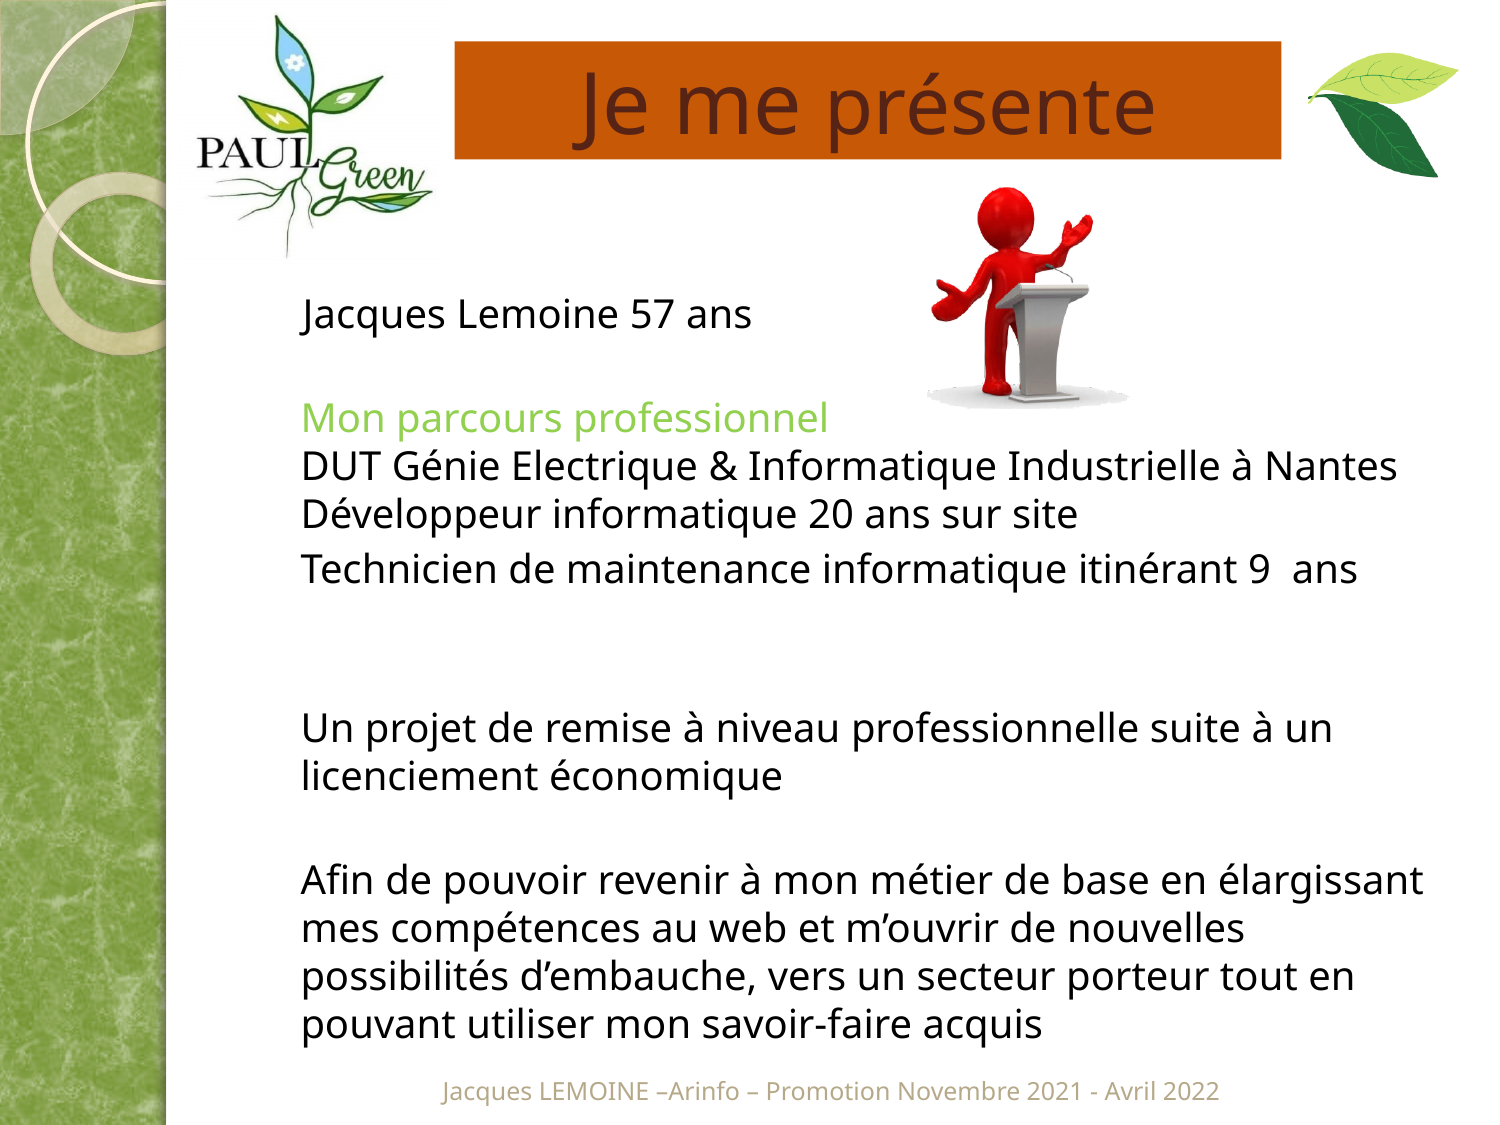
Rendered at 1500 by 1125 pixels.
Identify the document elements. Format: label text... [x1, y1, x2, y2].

title Je me présente [454, 41, 1282, 160]
picture [1307, 42, 1465, 186]
footer Jacques LEMOINE –Arinfo – Promotion Novembre 2021 - Avril 2022 [164, 1066, 1500, 1113]
list Jacques Lemoine 57 ans Mon parcours professionnel DUT Génie Electrique & Informatique Industrielle à Nantes Développeur informatique 20 ans sur site Technicien de maintenance informatique itinérant 9 ans Un projet de remise à niveau professionnelle suite à un licenciement économique Afin de pouvoir revenir à mon métier de base en élargissant mes compétences au web et m’ouvrir de nouvelles possibilités d’embauche, vers un secteur porteur tout en pouvant utiliser mon savoir-faire acquis [234, 281, 1465, 1066]
picture [175, 0, 446, 270]
picture [926, 184, 1131, 410]
